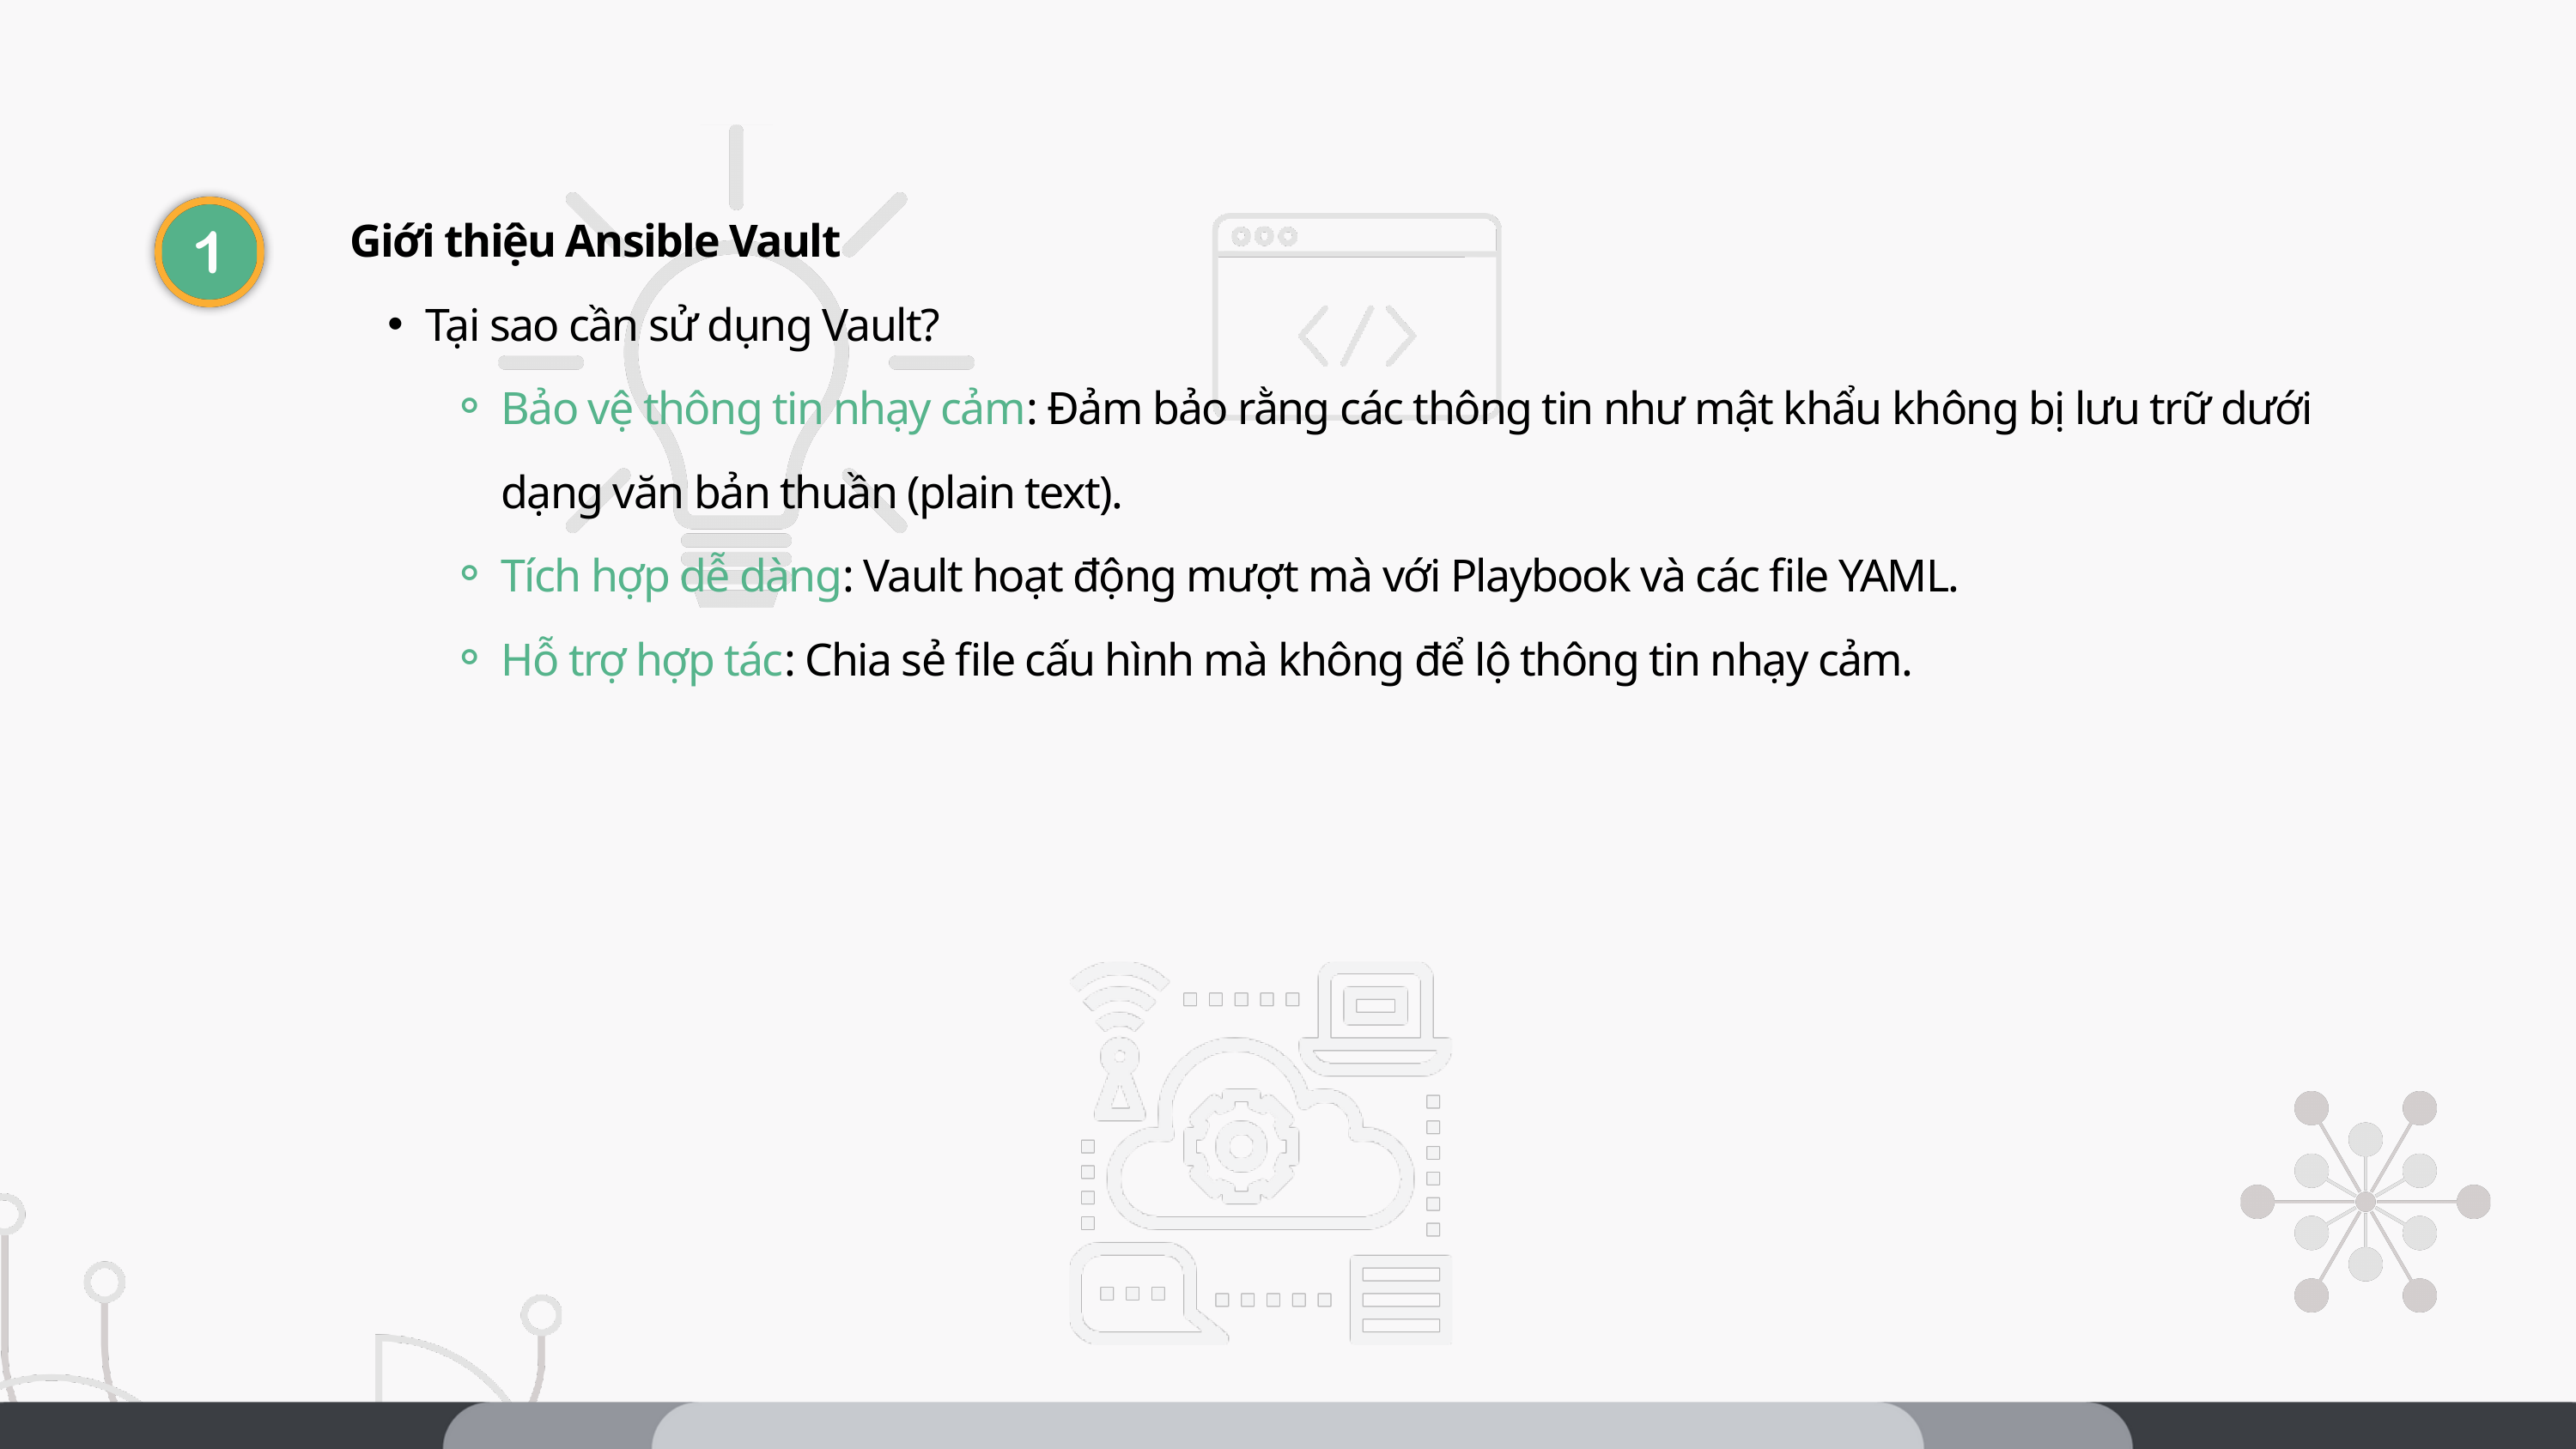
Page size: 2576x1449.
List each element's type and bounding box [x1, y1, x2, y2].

text_box [0, 124, 2491, 1449]
text_box [2494, 1389, 2576, 1449]
